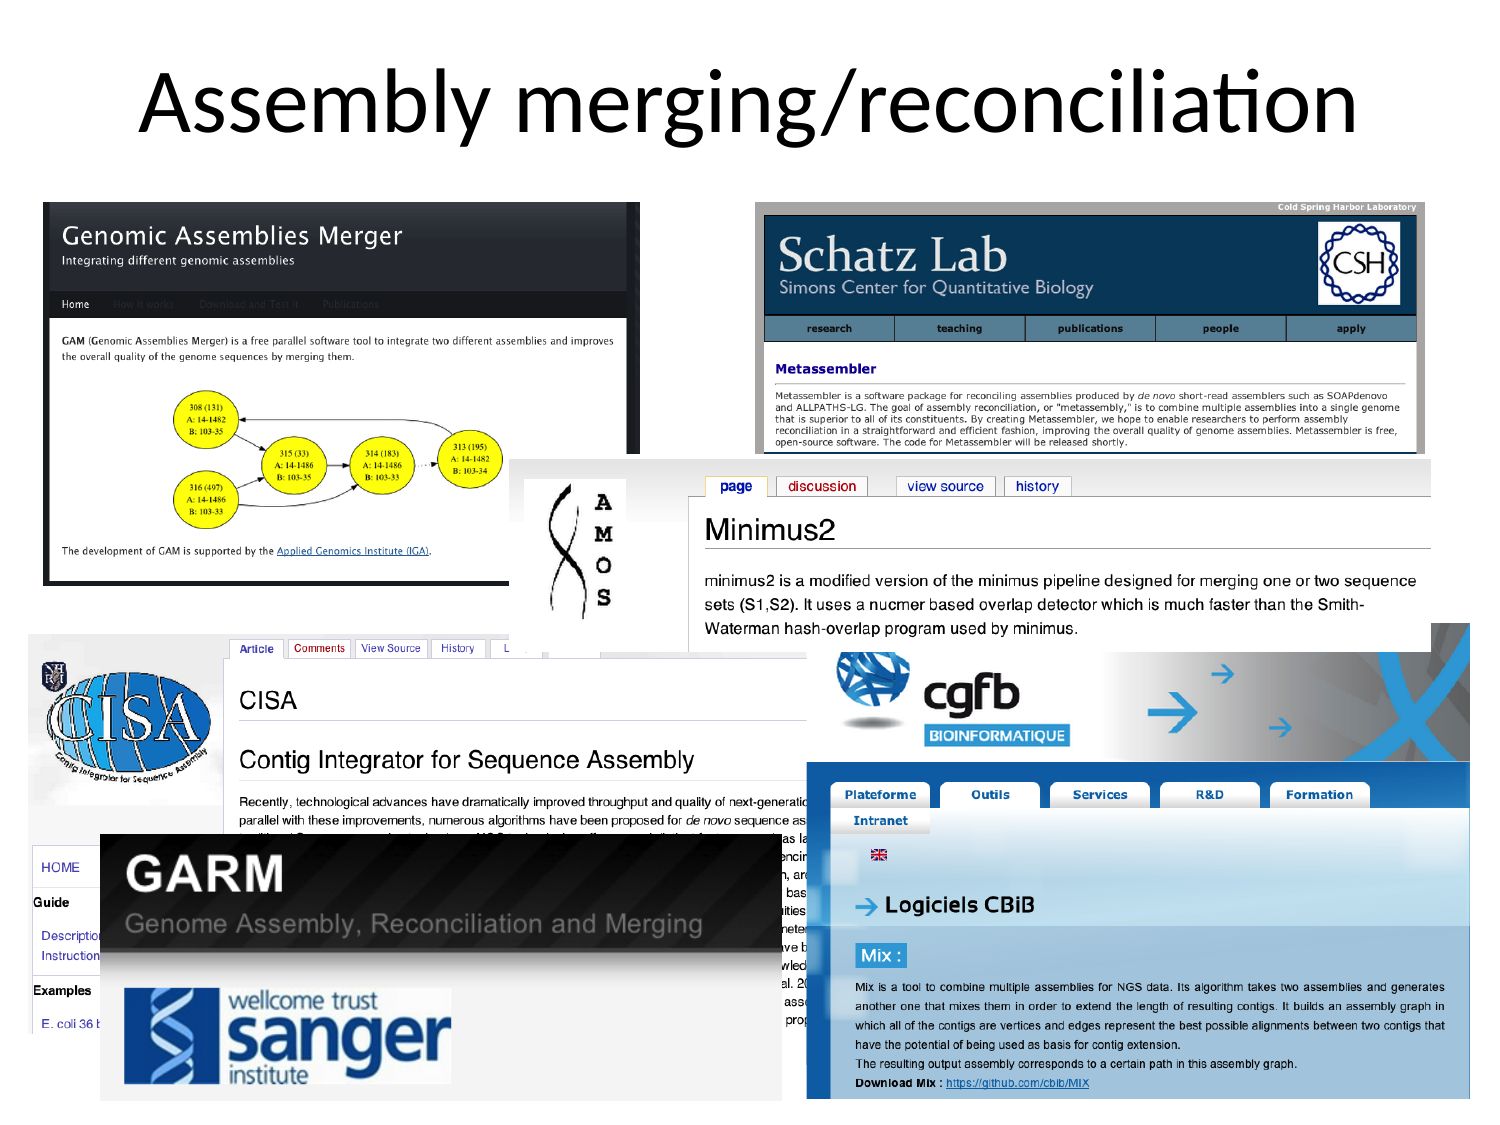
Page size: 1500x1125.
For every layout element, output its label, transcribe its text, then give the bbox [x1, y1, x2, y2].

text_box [806, 622, 1471, 1099]
title Assembly merging/reconciliation [75, 1, 1425, 190]
picture [28, 202, 1432, 1101]
